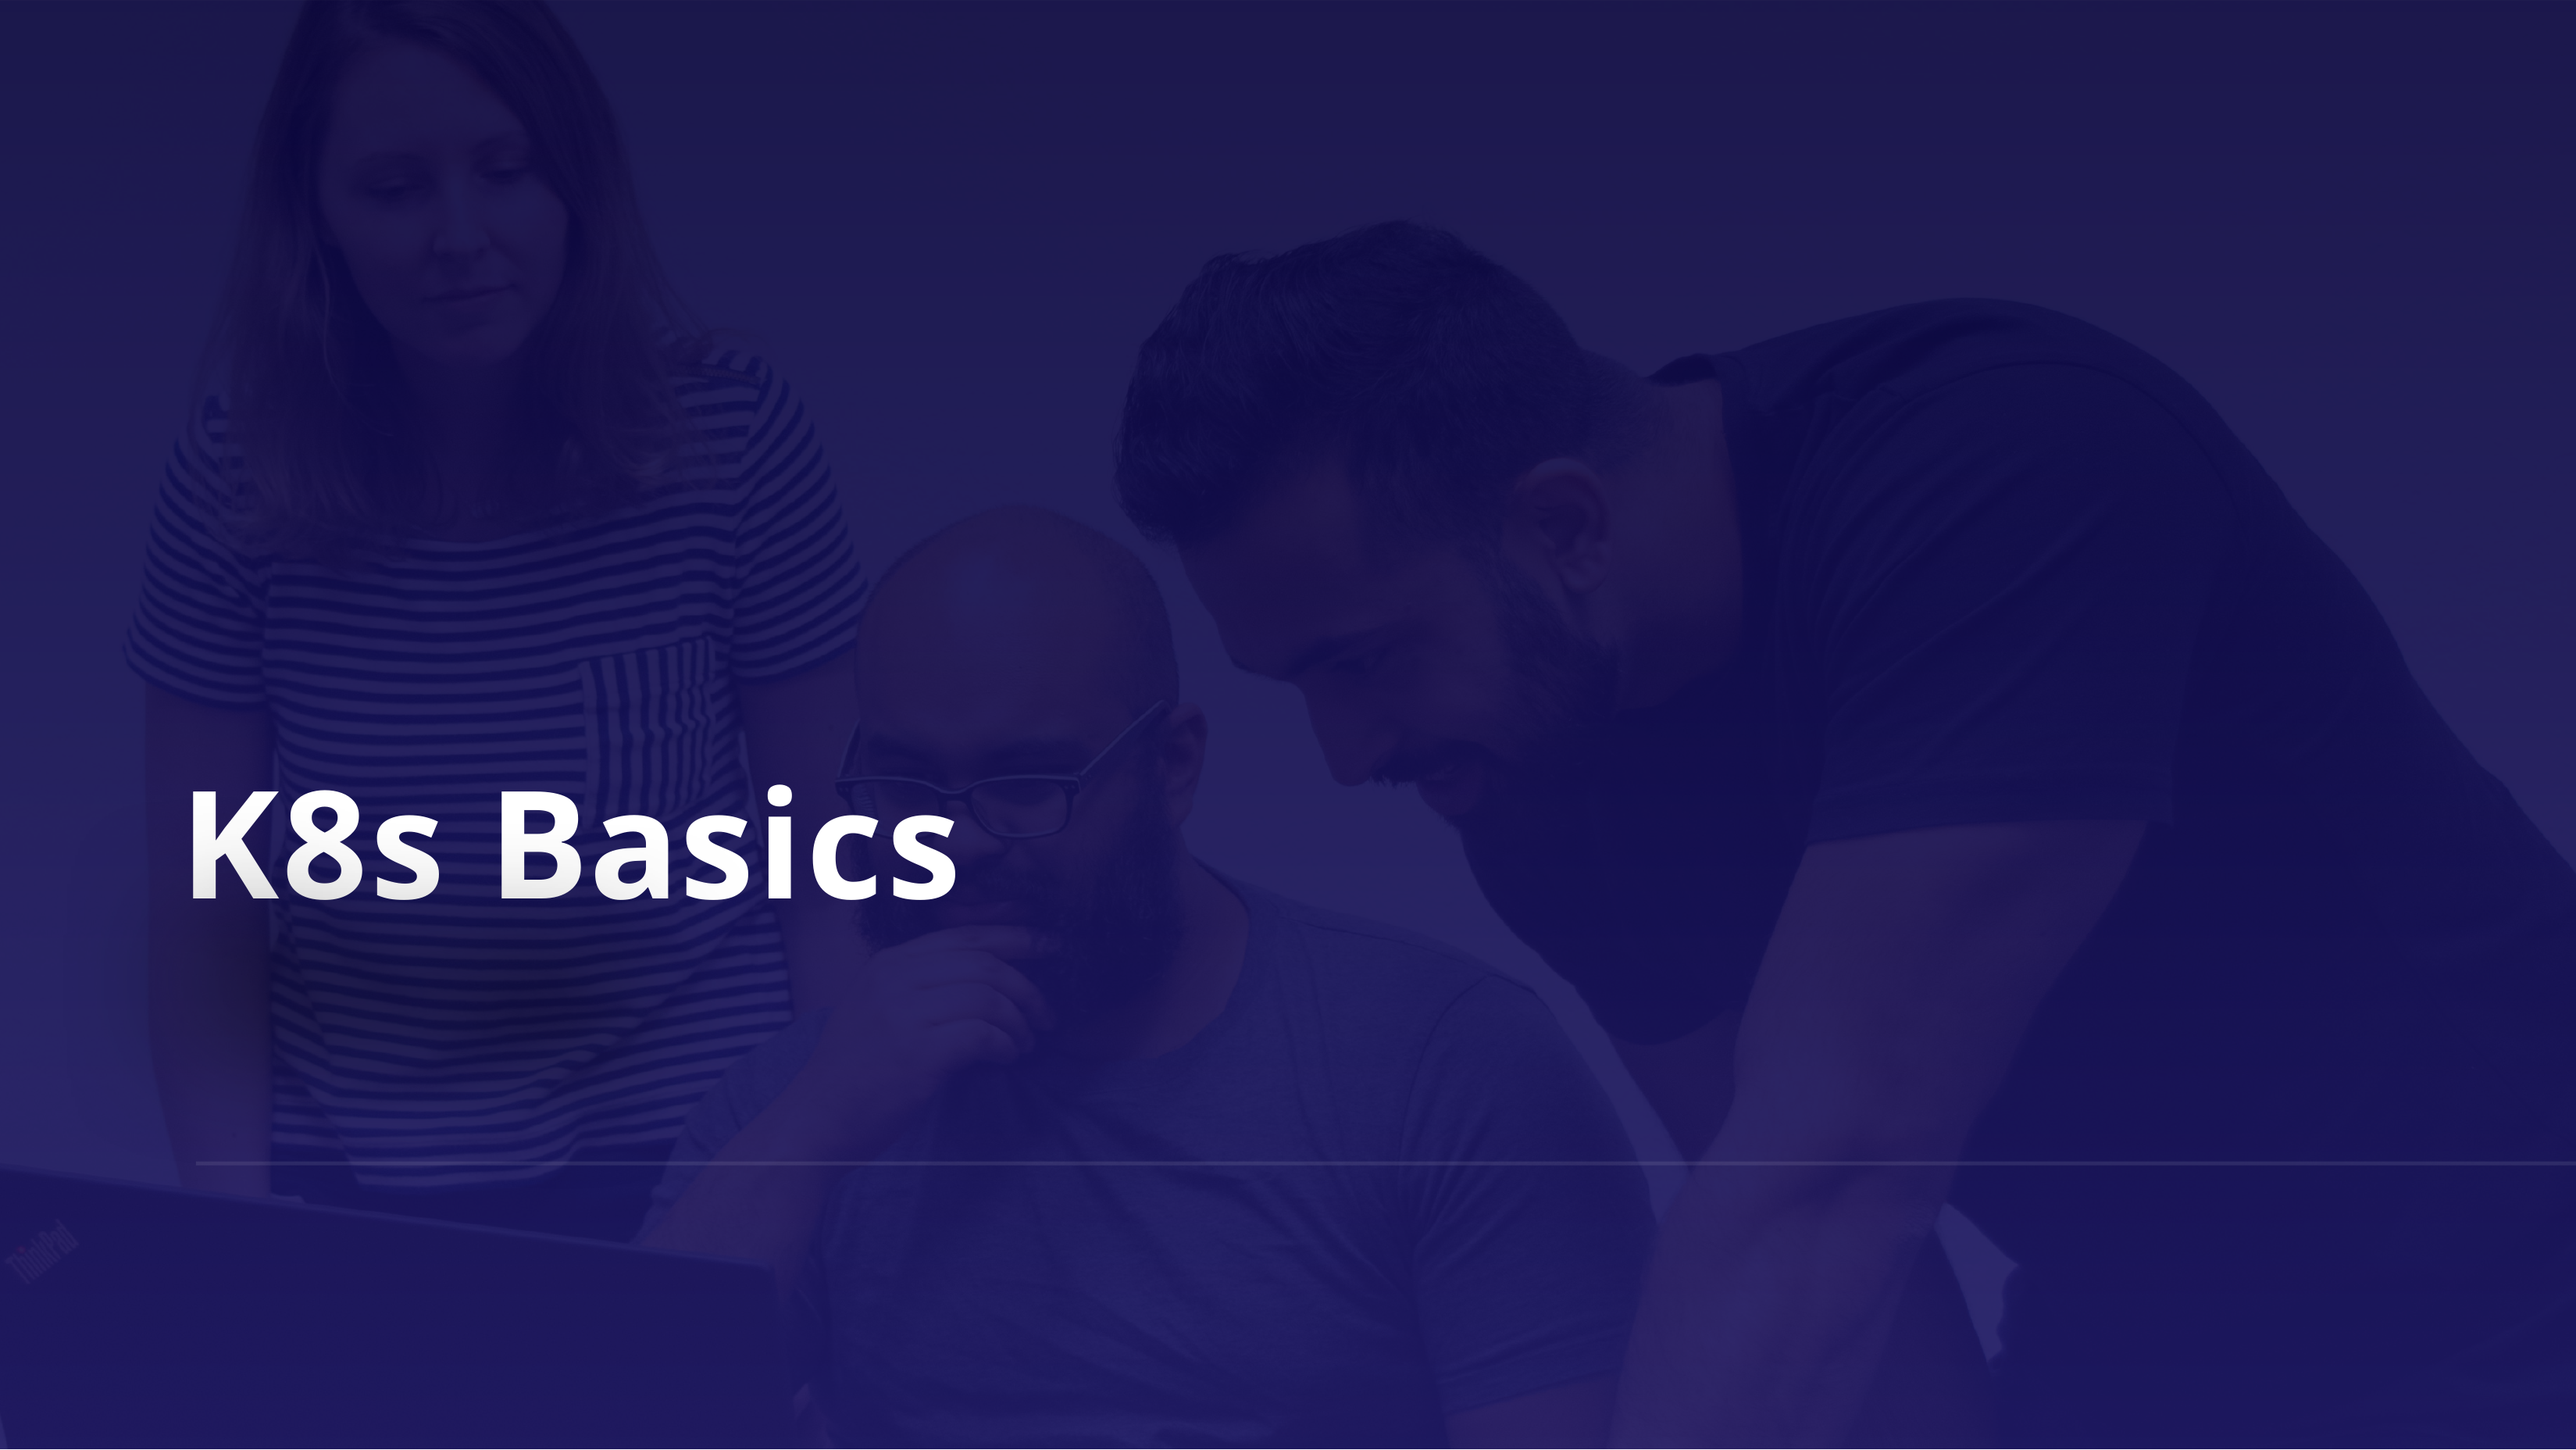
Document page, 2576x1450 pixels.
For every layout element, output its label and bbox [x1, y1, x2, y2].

picture [59, 791, 768, 1203]
text_box [0, 0, 2576, 1450]
